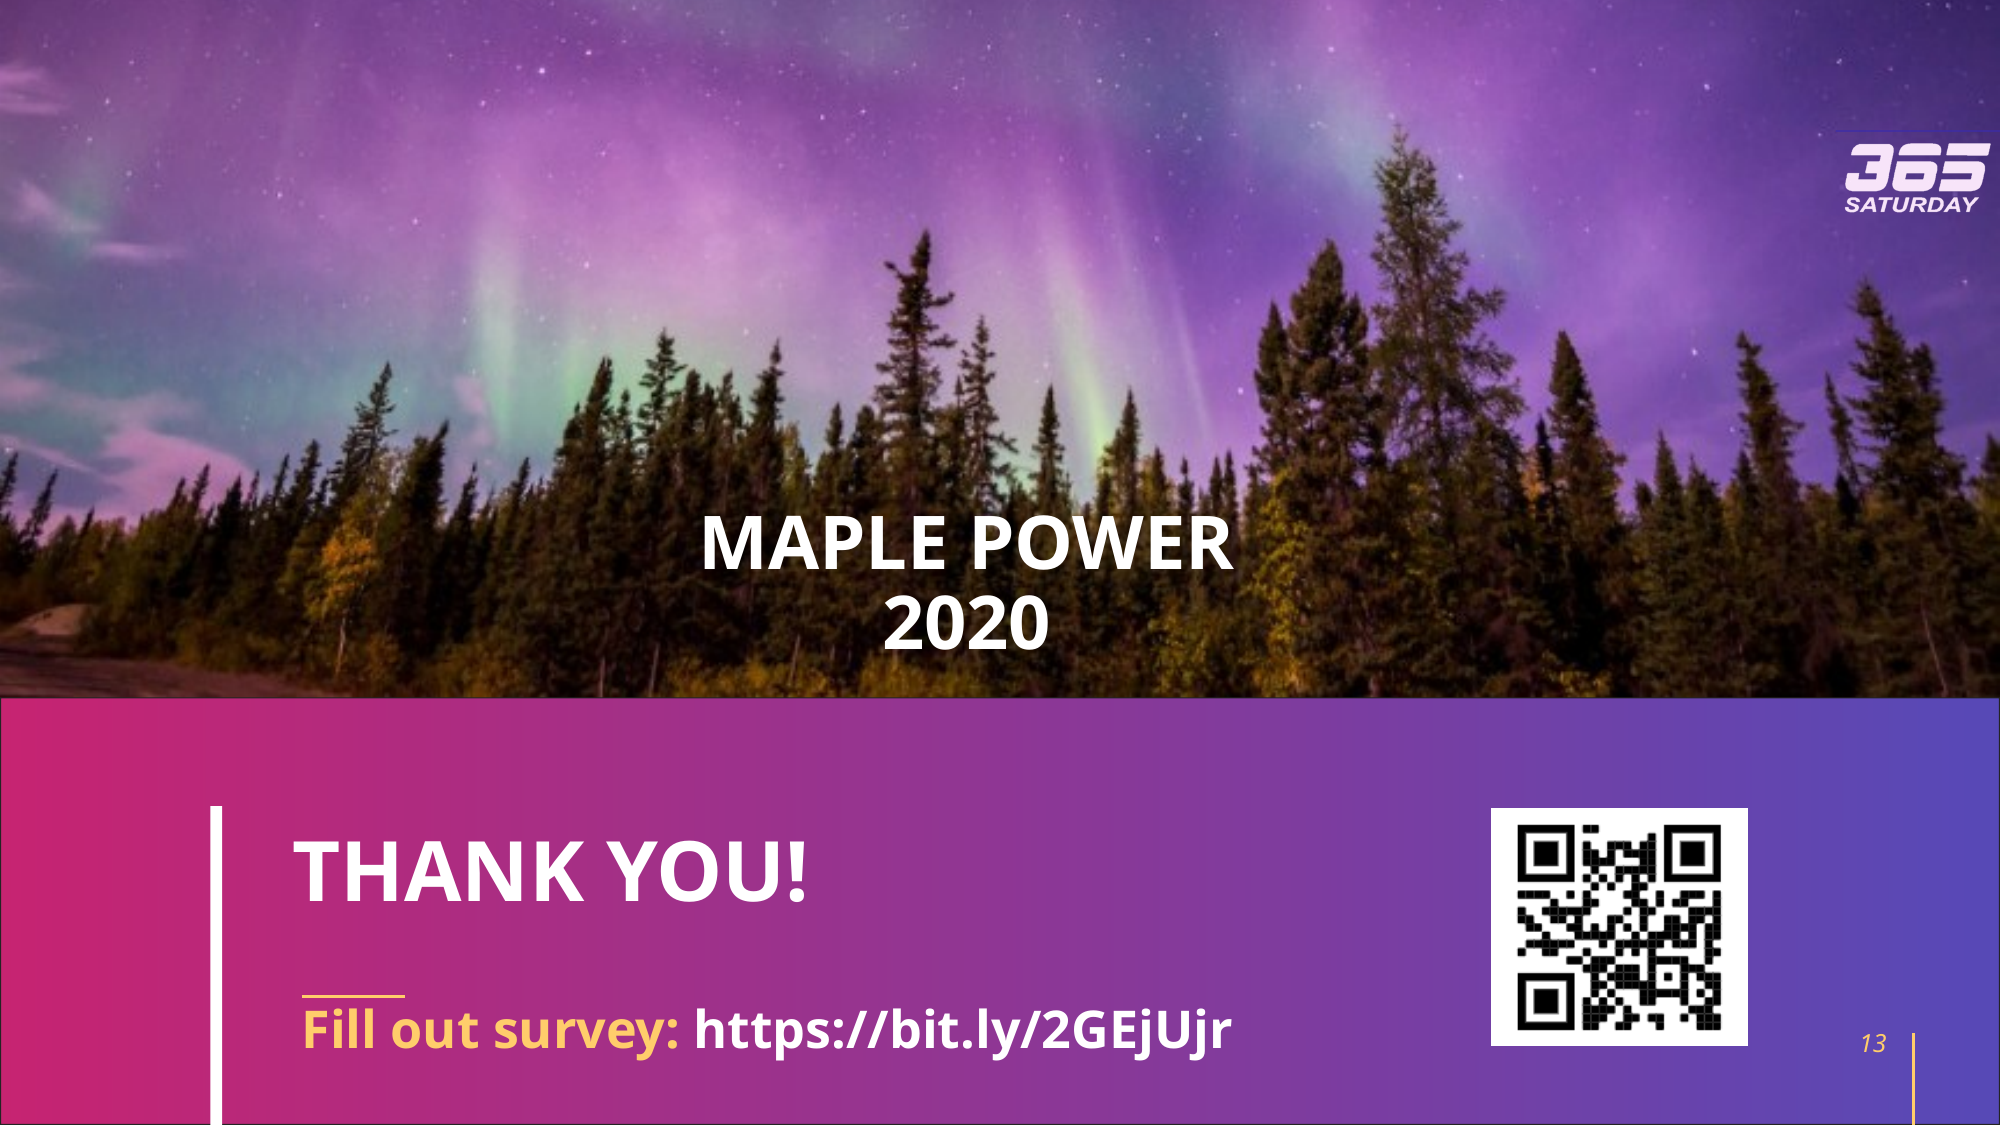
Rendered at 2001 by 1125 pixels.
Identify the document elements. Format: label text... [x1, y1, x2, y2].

slide_number 13 [1787, 1015, 1902, 1075]
title THANK YOU! [277, 782, 1037, 927]
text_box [0, 0, 2000, 698]
picture [1491, 808, 1748, 1046]
subtitle Fill out survey: https://bit.ly/2GEjUjr [286, 995, 1787, 1095]
